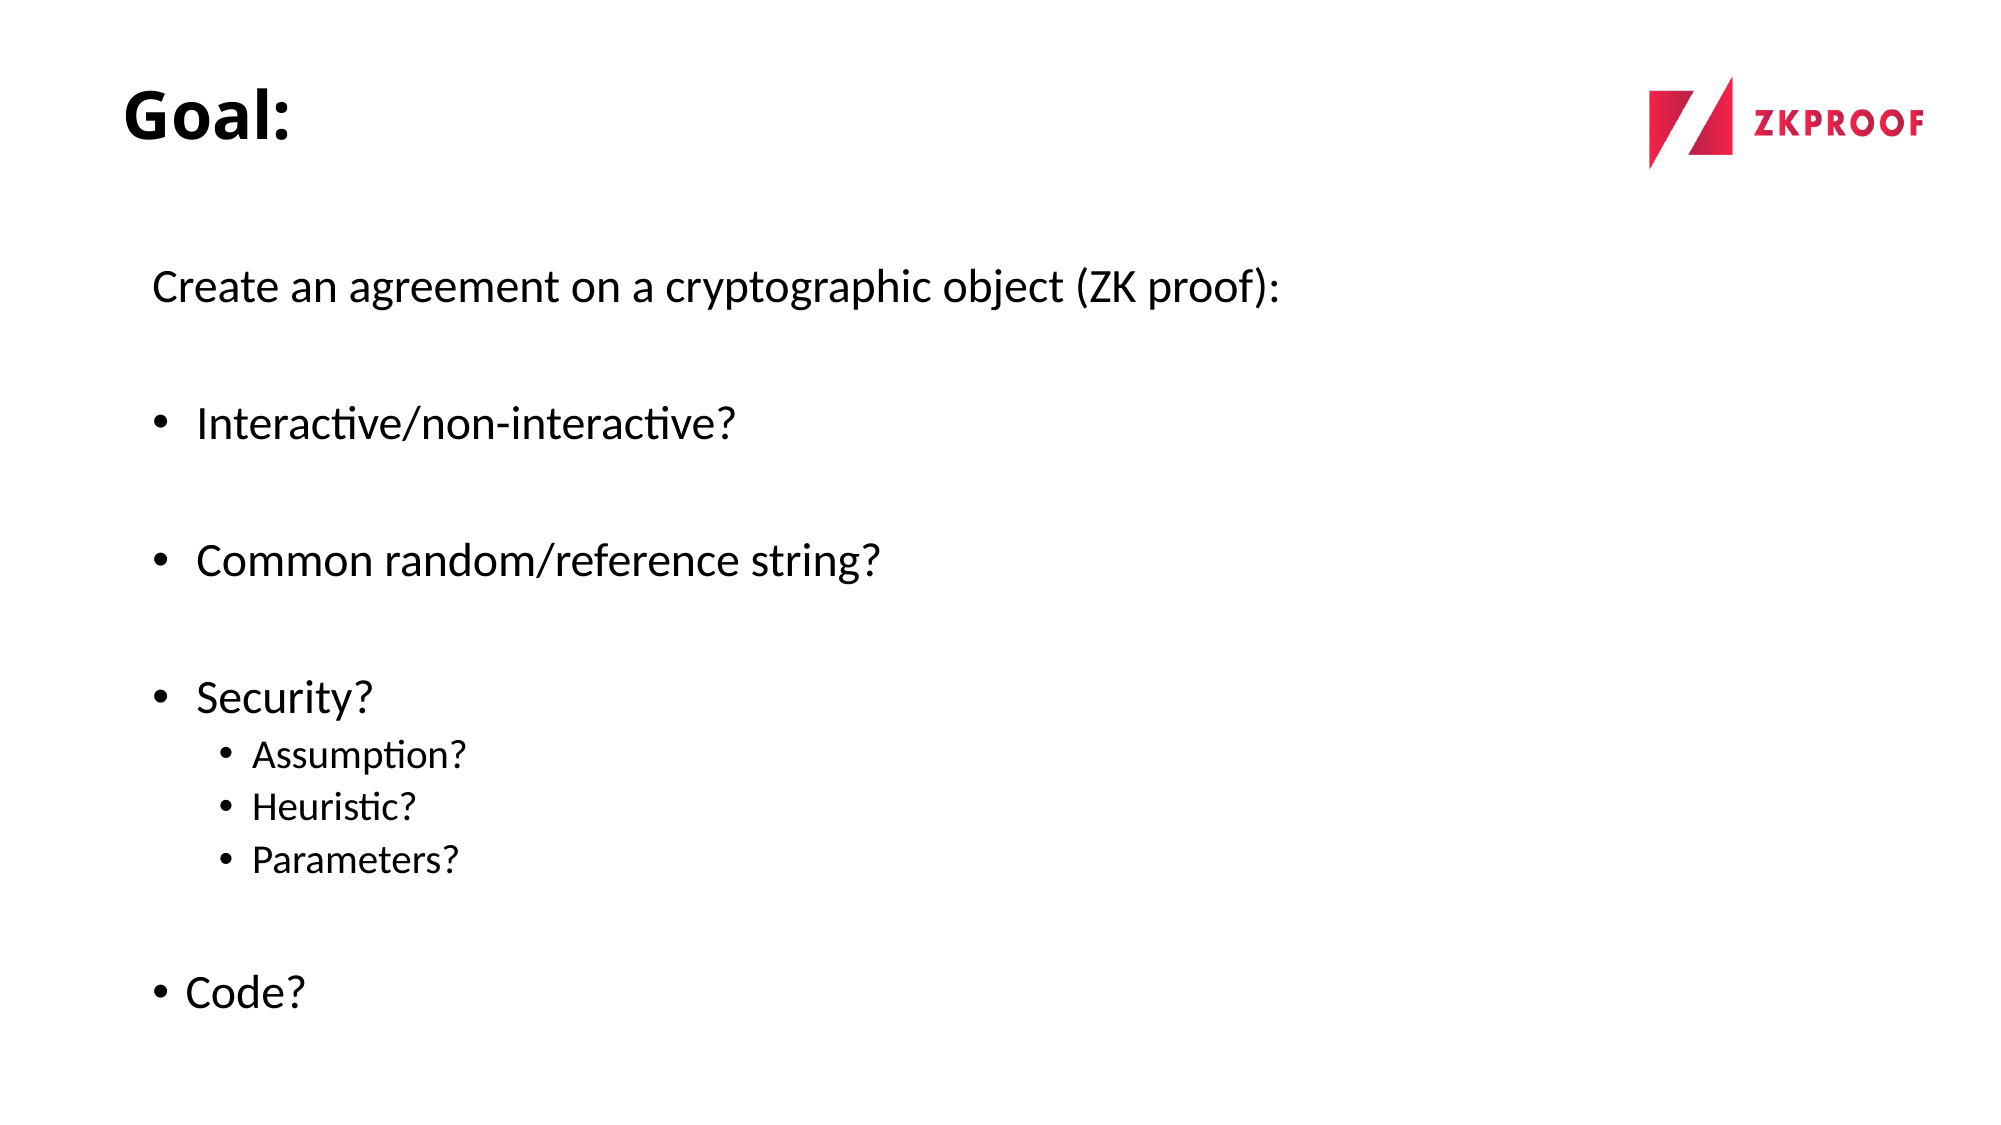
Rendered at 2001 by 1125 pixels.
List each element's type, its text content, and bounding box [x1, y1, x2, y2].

text_box Goal: [102, 8, 1635, 217]
list Create an agreement on a cryptographic object (ZK proof): Interactive/non-interactive? Common random/reference string? Security? Assumption? Heuristic? Parameters? Code? [137, 253, 1863, 1028]
picture [1638, 73, 1935, 173]
